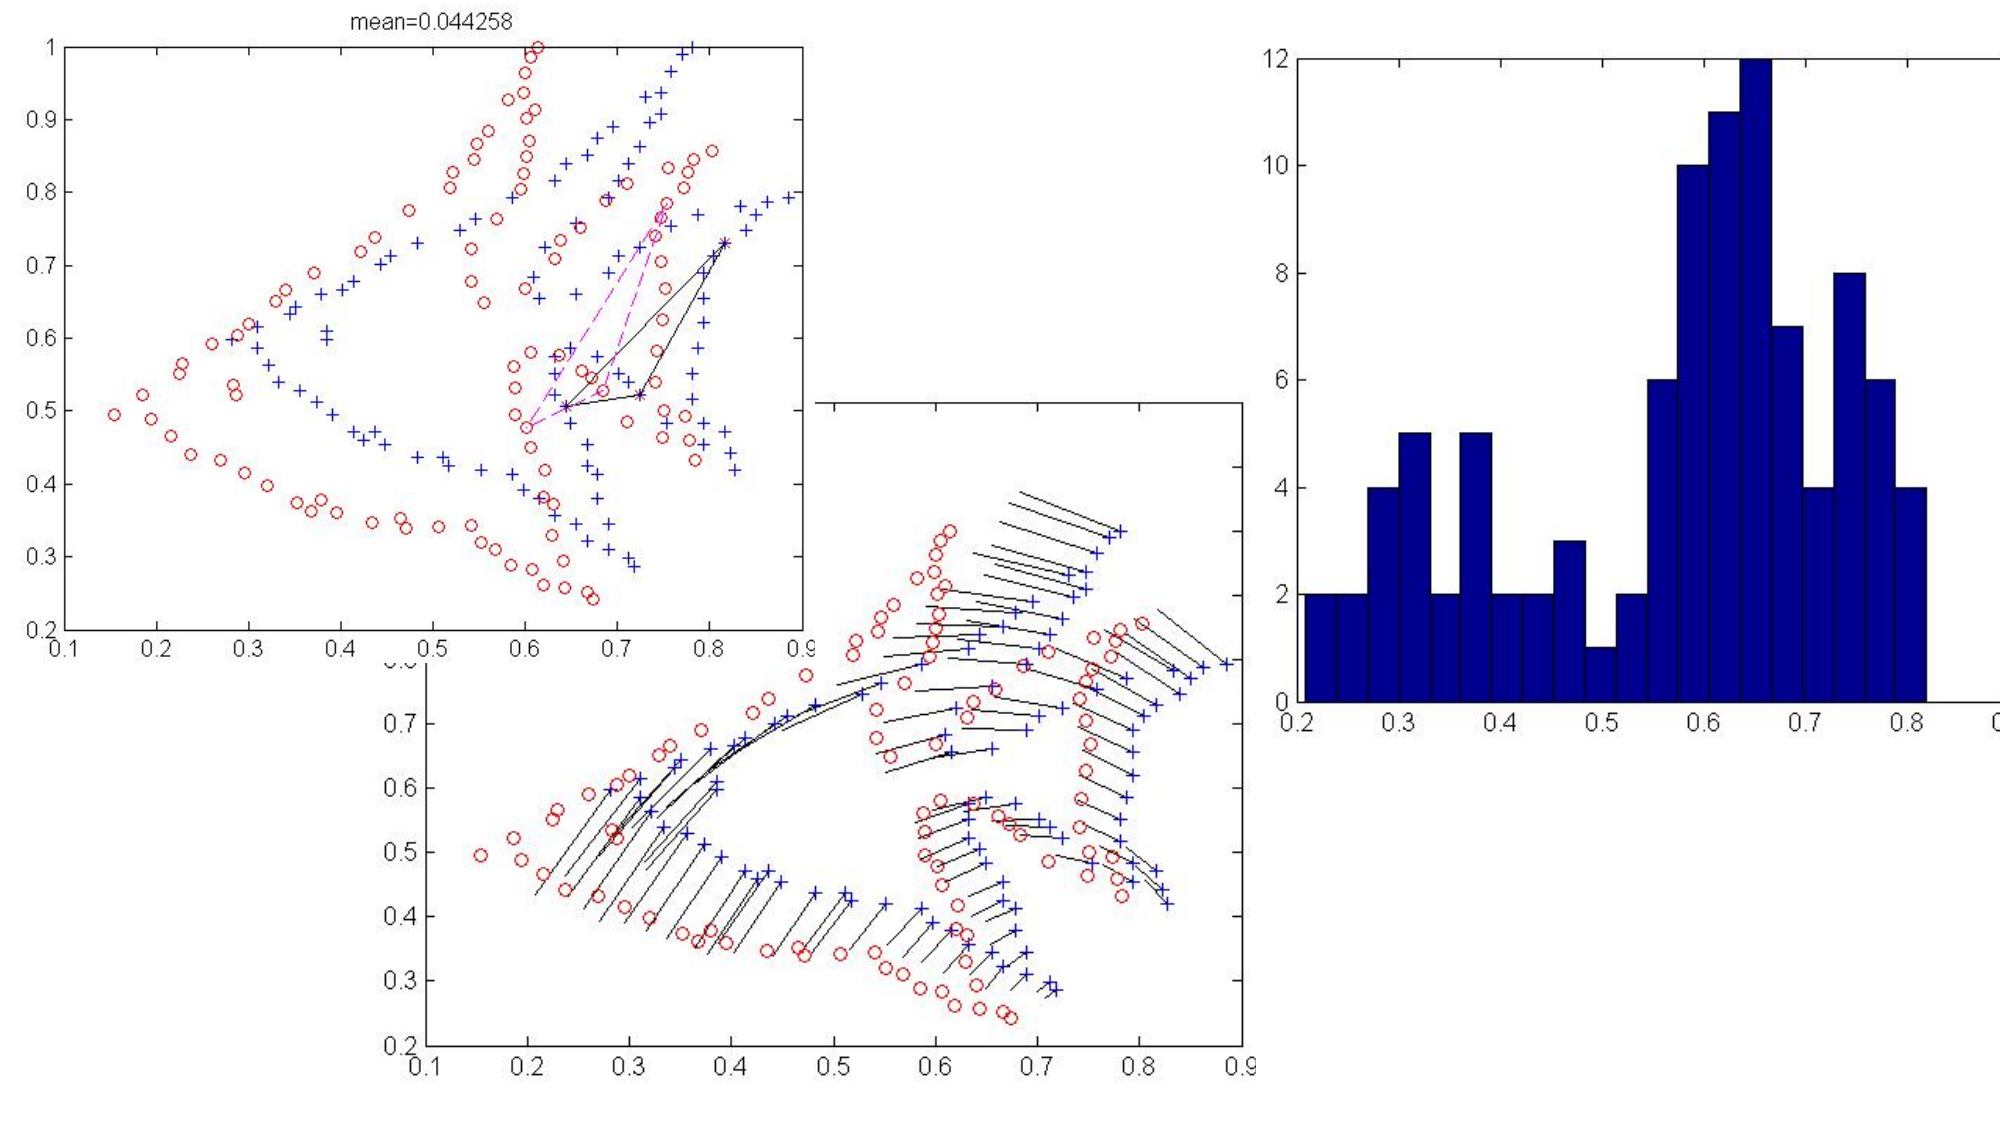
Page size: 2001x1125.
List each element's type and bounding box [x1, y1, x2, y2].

picture [288, 0, 2000, 1125]
list [0, 0, 815, 663]
